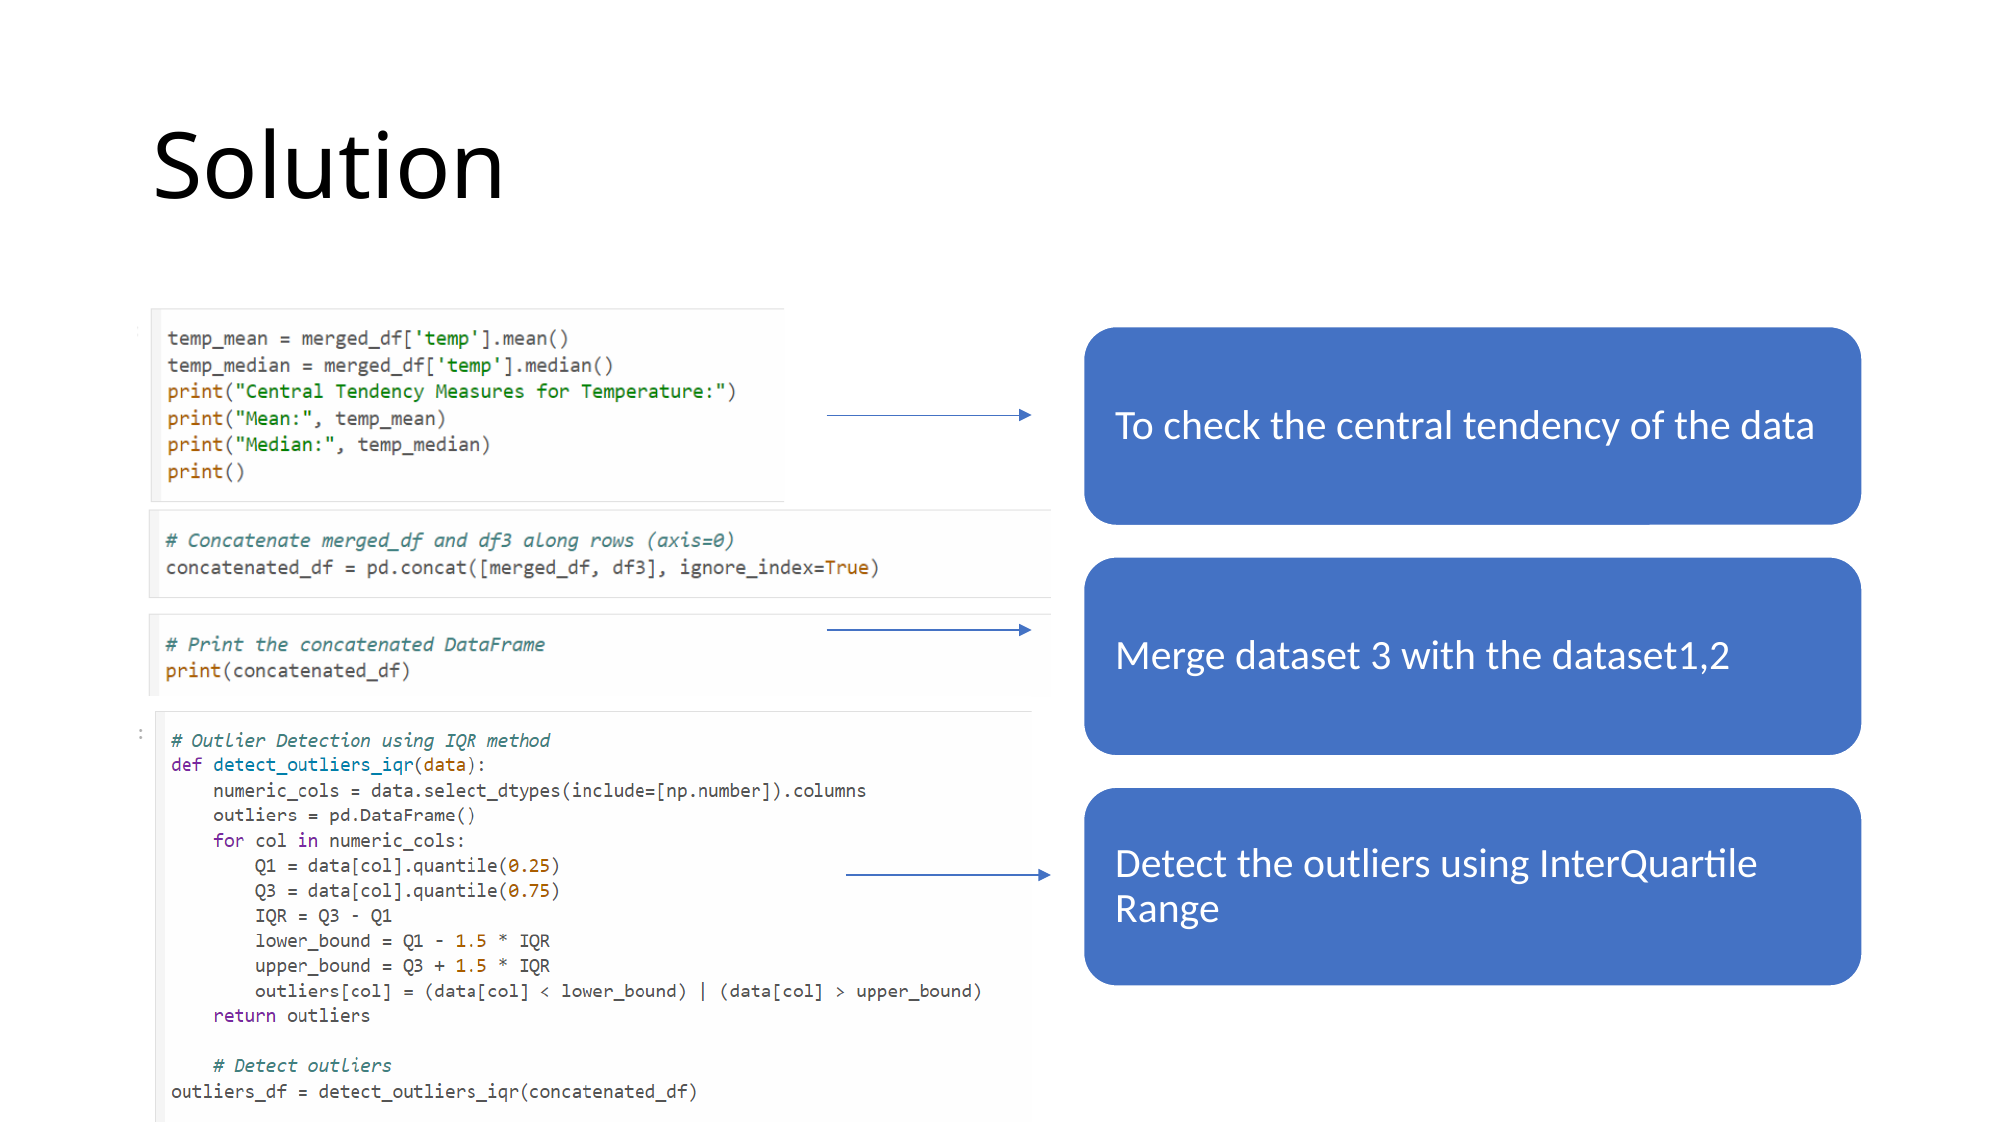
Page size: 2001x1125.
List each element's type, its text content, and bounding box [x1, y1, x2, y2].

title Solution [137, 59, 1863, 278]
picture [137, 299, 1051, 1122]
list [1083, 299, 1863, 1014]
